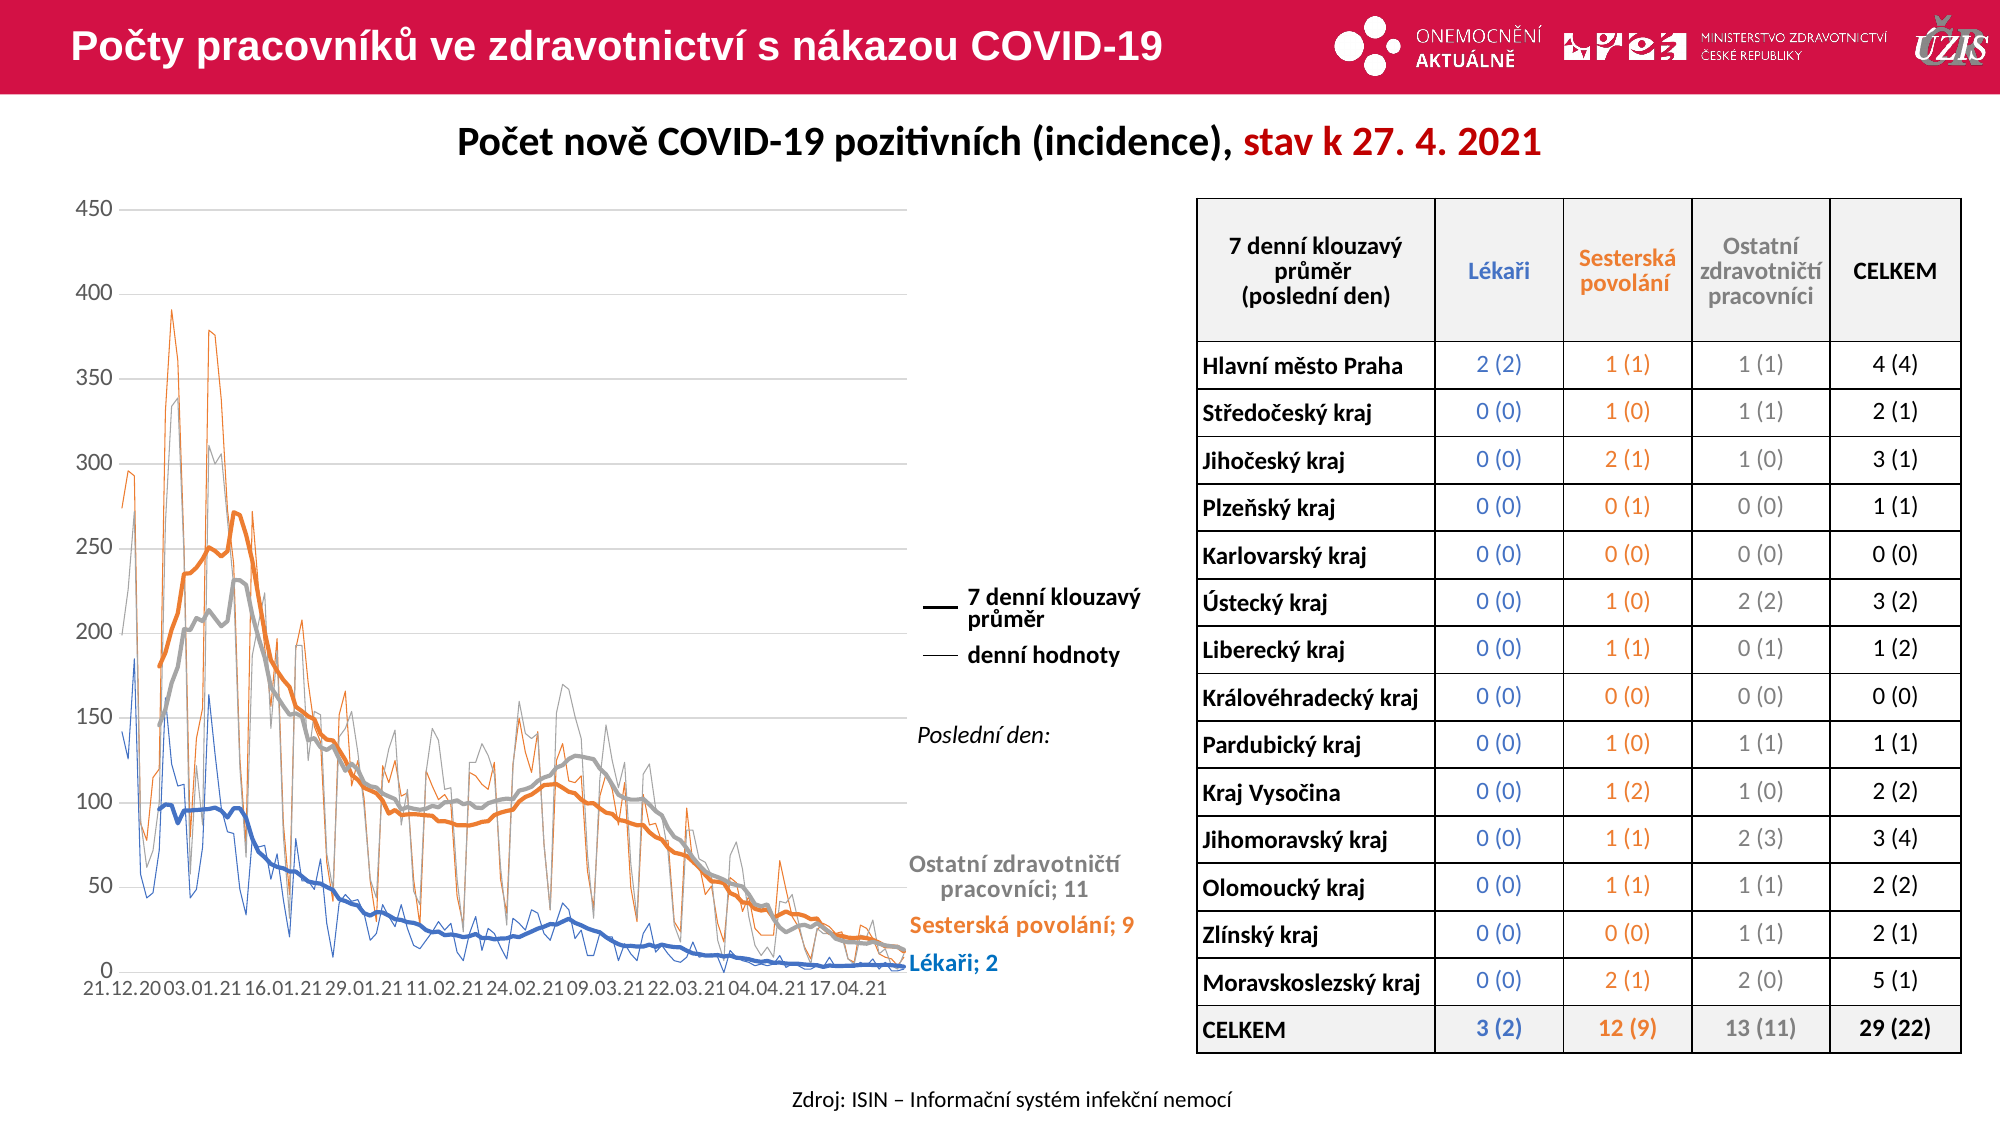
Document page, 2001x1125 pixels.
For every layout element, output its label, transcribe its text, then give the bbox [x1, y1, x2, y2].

table_cell Zlínský kraj [1198, 912, 1434, 957]
table_cell 2 (2) [1831, 769, 1960, 815]
table_cell 0 (0) [1693, 532, 1829, 578]
table_cell 3 (2) [1436, 1006, 1563, 1052]
table_cell 0 (0) [1436, 817, 1563, 862]
table_cell 0 (0) [1436, 722, 1563, 767]
table_cell Středočeský kraj [1198, 390, 1434, 436]
table_cell Královéhradecký kraj [1198, 674, 1434, 720]
table_cell 1 (0) [1564, 580, 1691, 625]
table_cell 0 (0) [1436, 959, 1563, 1005]
table_cell 2 (1) [1831, 390, 1960, 436]
table_cell 2 (2) [1693, 580, 1829, 625]
picture [1563, 31, 1888, 60]
table_header Sesterská povolání [1564, 199, 1691, 341]
table_cell 1 (1) [1693, 390, 1829, 436]
text_box Zdroj: ISIN – Informační systém infekční nemocí [490, 1077, 1535, 1120]
table_cell 1 (1) [1564, 342, 1691, 388]
table_cell 0 (0) [1436, 627, 1563, 673]
table_cell 13 (11) [1693, 1006, 1829, 1052]
table_cell 0 (0) [1436, 580, 1563, 625]
table_cell 0 (0) [1436, 674, 1563, 720]
table_cell 0 (0) [1831, 532, 1960, 578]
picture [1915, 15, 1989, 66]
table_cell Kraj Vysočina [1198, 769, 1434, 815]
table_header Ostatní zdravotničtí pracovníci [1693, 199, 1829, 341]
table_cell Jihočeský kraj [1198, 437, 1434, 483]
table_cell 3 (1) [1831, 437, 1960, 483]
table_cell Moravskoslezský kraj [1198, 959, 1434, 1005]
table_cell 4 (4) [1831, 342, 1960, 388]
title Počty pracovníků ve zdravotnictví s nákazou COVID-19 [55, 0, 1346, 95]
table_cell Ústecký kraj [1198, 580, 1434, 625]
table_cell Liberecký kraj [1198, 627, 1434, 673]
table_cell 2 (2) [1436, 342, 1563, 388]
table_cell 1 (2) [1831, 627, 1960, 673]
table_cell 1 (1) [1693, 912, 1829, 957]
table_cell 2 (1) [1564, 437, 1691, 483]
table_cell Plzeňský kraj [1198, 485, 1434, 530]
table_header CELKEM [1831, 199, 1960, 341]
table_cell 0 (0) [1436, 437, 1563, 483]
table_header 7 denní klouzavý průměr (poslední den) [1198, 199, 1434, 341]
table_cell 1 (0) [1564, 722, 1691, 767]
table_cell 1 (1) [1693, 722, 1829, 767]
table_cell 2 (1) [1831, 912, 1960, 957]
table_cell 12 (9) [1564, 1006, 1691, 1052]
table_cell 1 (2) [1564, 769, 1691, 815]
table_header Lékaři [1436, 199, 1563, 341]
table_cell 0 (0) [1693, 485, 1829, 530]
table_cell 5 (1) [1831, 959, 1960, 1005]
table_cell 2 (1) [1564, 959, 1691, 1005]
table_cell 2 (0) [1693, 959, 1829, 1005]
table_cell 1 (0) [1564, 390, 1691, 436]
table_cell 1 (0) [1693, 437, 1829, 483]
table_cell Karlovarský kraj [1198, 532, 1434, 578]
table_cell 2 (2) [1831, 864, 1960, 910]
table_cell 0 (0) [1831, 674, 1960, 720]
table_cell 0 (0) [1693, 674, 1829, 720]
table_cell 0 (0) [1436, 390, 1563, 436]
table_cell 0 (0) [1564, 912, 1691, 957]
table_cell 0 (0) [1436, 769, 1563, 815]
table_cell CELKEM [1198, 1006, 1434, 1052]
table_cell 0 (0) [1436, 485, 1563, 530]
table_cell 3 (2) [1831, 580, 1960, 625]
table_cell 1 (1) [1564, 864, 1691, 910]
text_box Počet nově COVID-19 pozitivních (incidence), stav k 27. 4. 2021 [100, 106, 1900, 171]
table_cell Olomoucký kraj [1198, 864, 1434, 910]
table_cell 29 (22) [1831, 1006, 1960, 1052]
table_cell 1 (1) [1564, 627, 1691, 673]
table_cell 1 (1) [1564, 817, 1691, 862]
table_cell Hlavní město Praha [1198, 342, 1434, 388]
table_cell 0 (1) [1693, 627, 1829, 673]
chart [23, 183, 1197, 1078]
table_cell 1 (0) [1693, 769, 1829, 815]
table_cell 1 (1) [1831, 485, 1960, 530]
table_cell 0 (0) [1436, 864, 1563, 910]
table_cell 3 (4) [1831, 817, 1960, 862]
table_cell 0 (1) [1564, 485, 1691, 530]
table_cell 0 (0) [1564, 532, 1691, 578]
table_cell Jihomoravský kraj [1198, 817, 1434, 862]
table_cell 2 (3) [1693, 817, 1829, 862]
table_cell 0 (0) [1436, 532, 1563, 578]
table_cell Pardubický kraj [1198, 722, 1434, 767]
table_cell 1 (1) [1693, 864, 1829, 910]
table_cell 0 (0) [1436, 912, 1563, 957]
table_cell 1 (1) [1693, 342, 1829, 388]
table_cell 1 (1) [1831, 722, 1960, 767]
picture [1346, 16, 1542, 76]
table_cell 0 (0) [1564, 674, 1691, 720]
